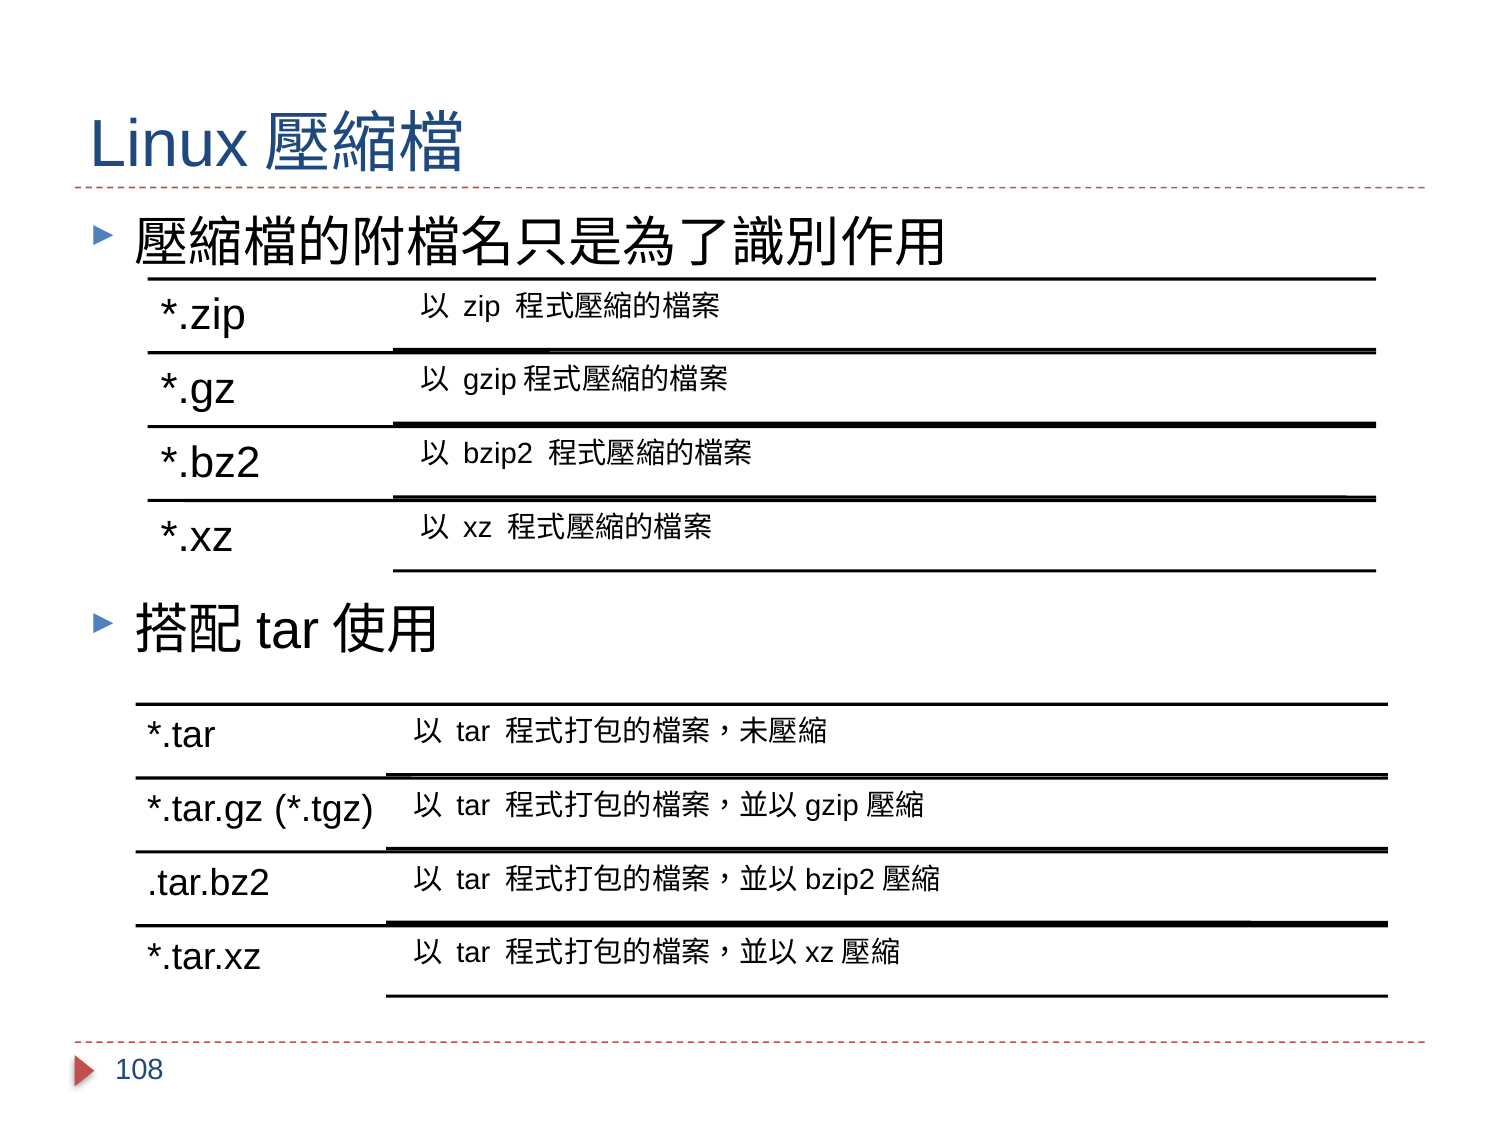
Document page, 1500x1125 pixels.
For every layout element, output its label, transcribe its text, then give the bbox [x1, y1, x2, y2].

list 壓縮檔的附檔名只是為了識別作用 搭配tar使用 [75, 200, 1425, 1010]
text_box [147, 278, 1377, 575]
title Linux壓縮檔 [75, 24, 1425, 188]
slide_number 108 [100, 1042, 426, 1103]
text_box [135, 703, 1389, 1000]
